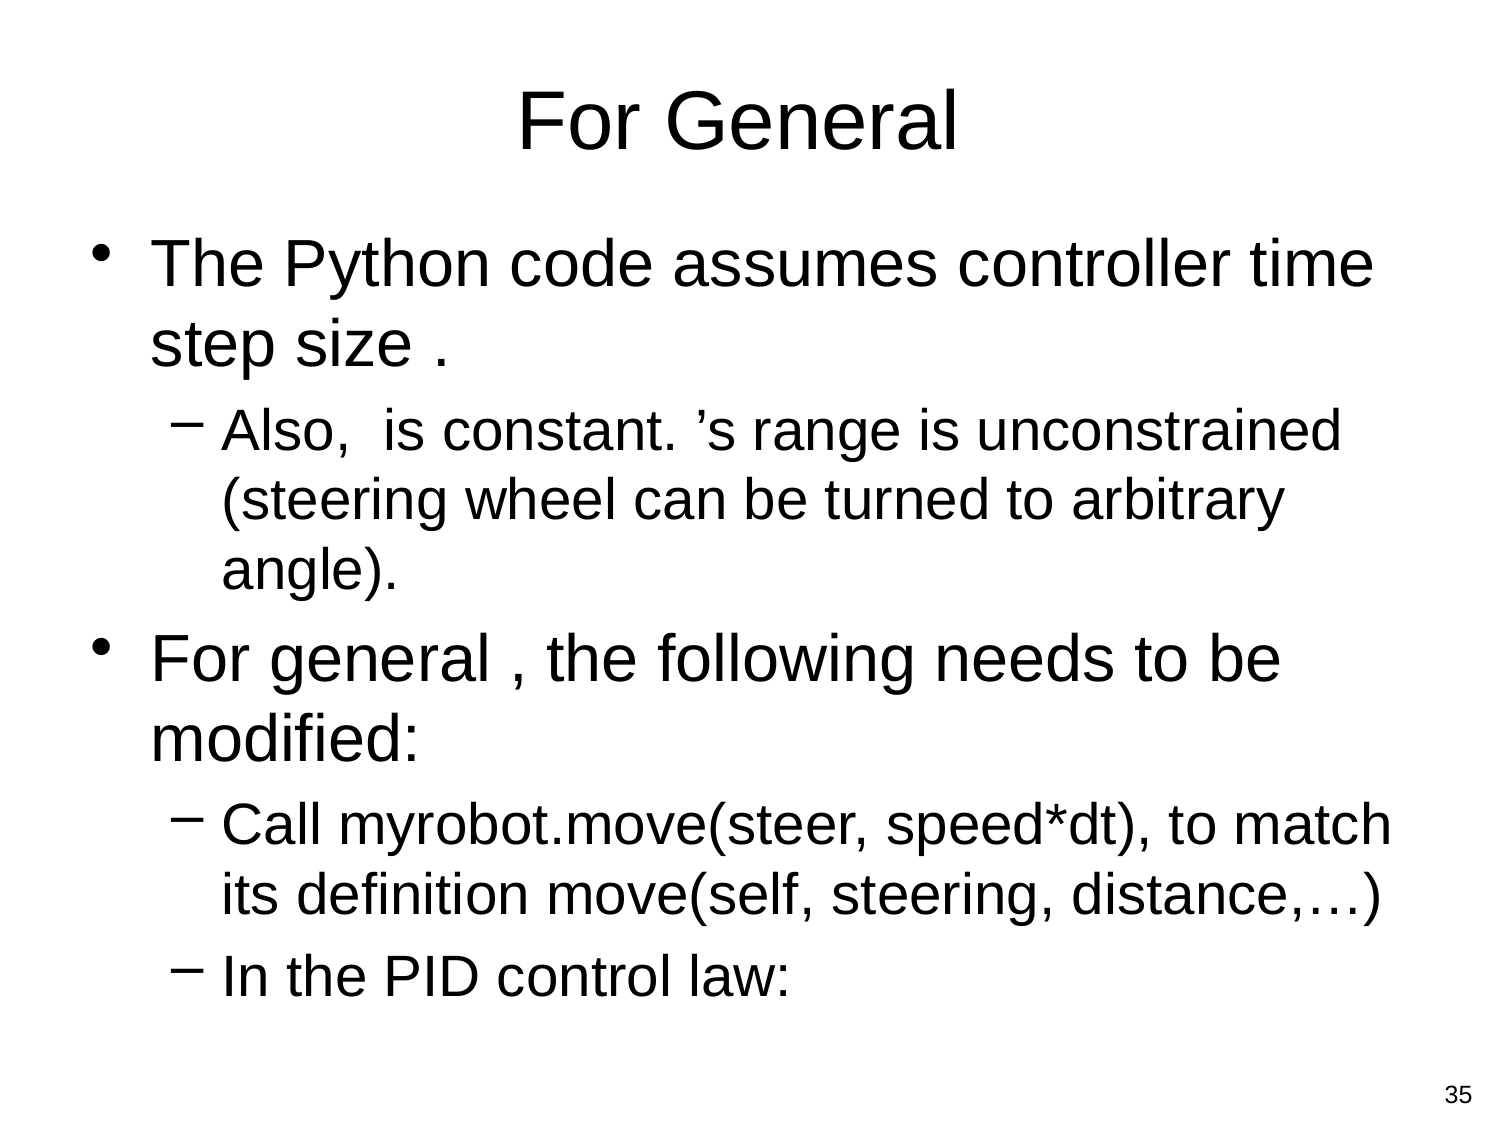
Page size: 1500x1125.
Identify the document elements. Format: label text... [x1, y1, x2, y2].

slide_number 35 [1137, 1070, 1488, 1112]
